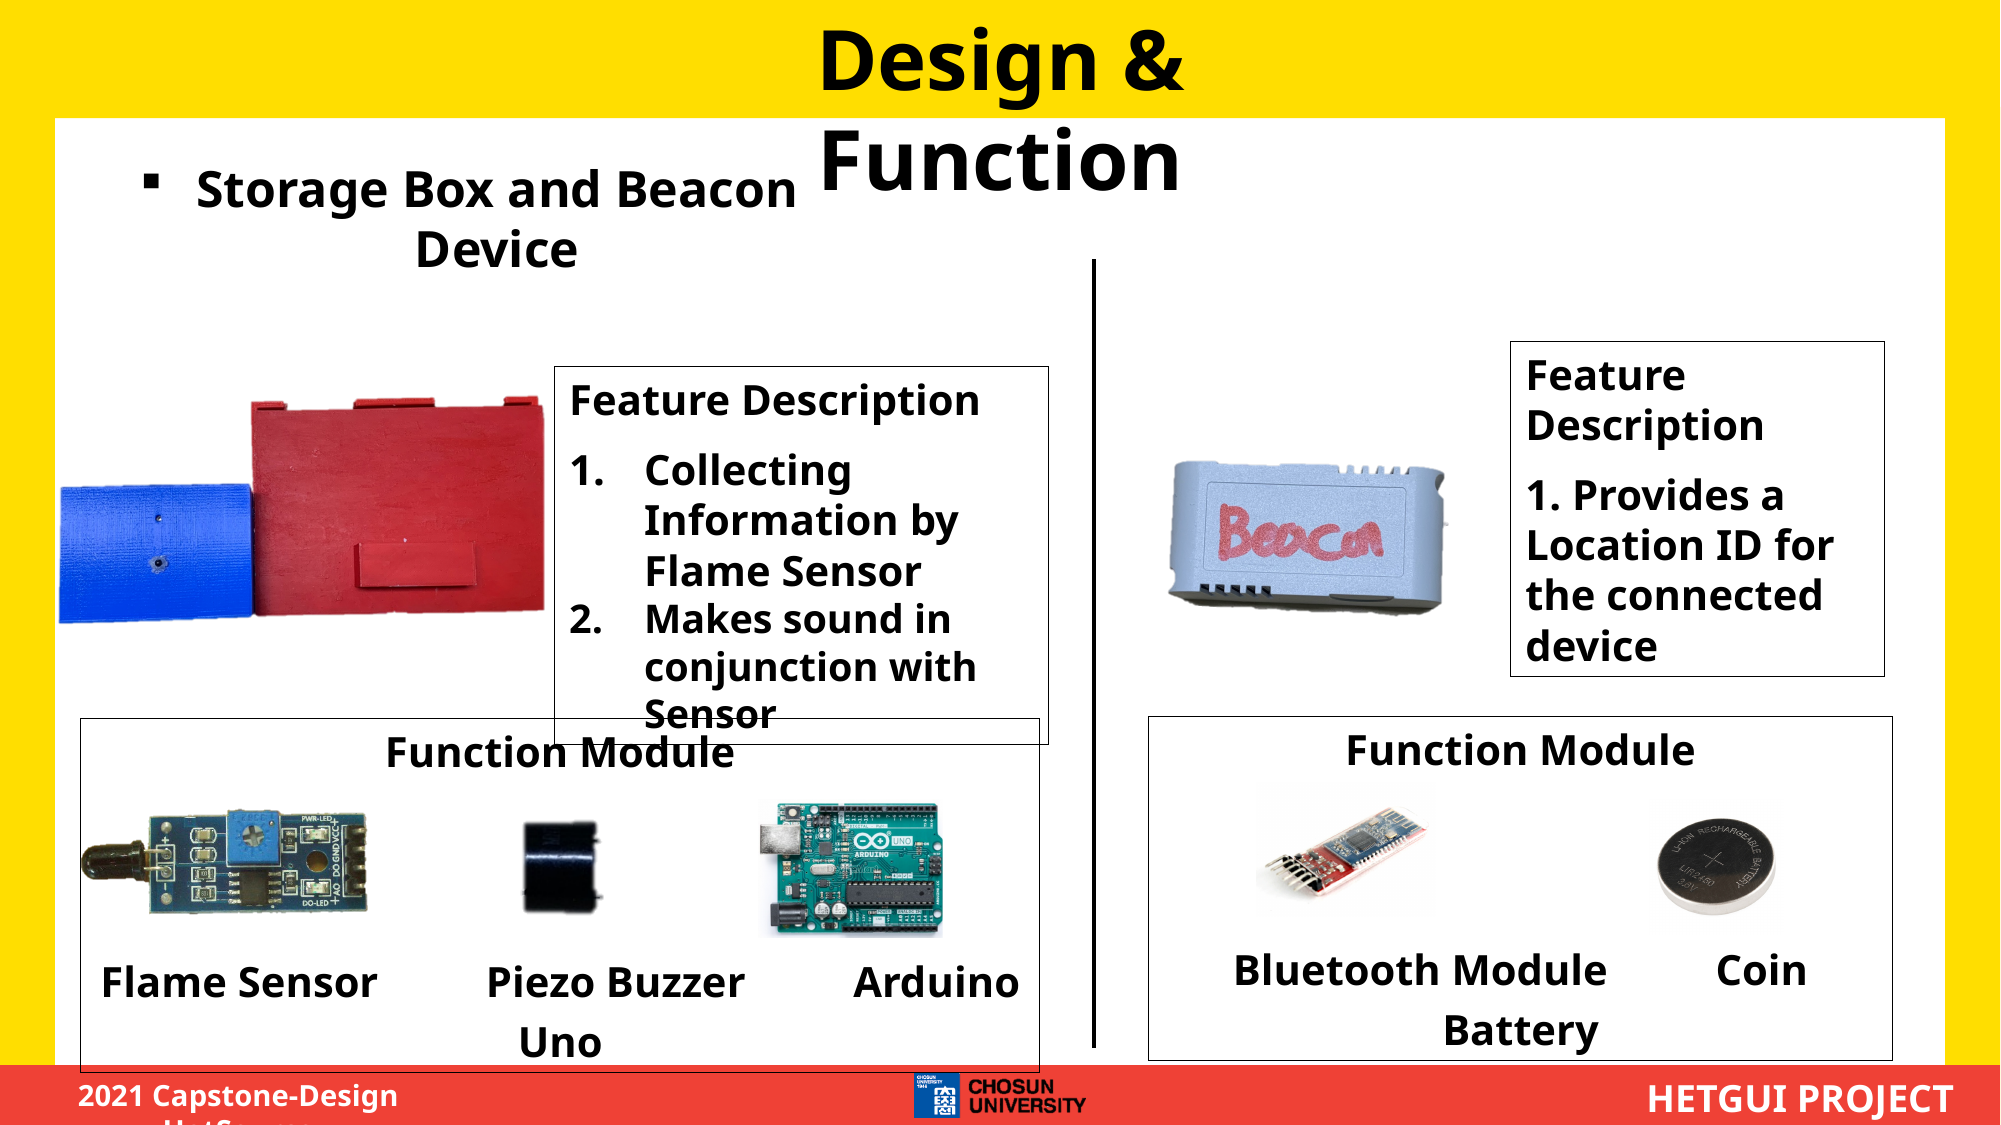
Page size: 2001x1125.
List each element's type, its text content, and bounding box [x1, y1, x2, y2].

picture [757, 799, 943, 938]
text_box Function Module Flame Sensor Piezo Buzzer Arduino Uno [80, 718, 1040, 1073]
text_box Storage Box and Beacon Device [100, 149, 838, 285]
picture [1649, 799, 1784, 935]
picture [1148, 353, 1503, 709]
text_box Feature Description Collecting Information by Flame Sensor Makes sound in conjunction with Sensor [608, 366, 1049, 745]
picture [0, 215, 675, 1037]
text_box Function Module Bluetooth Module Coin Battery [1148, 716, 1893, 1061]
picture [914, 1072, 1086, 1118]
text_box Feature Description 1. Provides a Location ID for the connected device [1510, 341, 1885, 677]
picture [1256, 782, 1436, 917]
text_box Design & Function [668, 0, 1333, 215]
